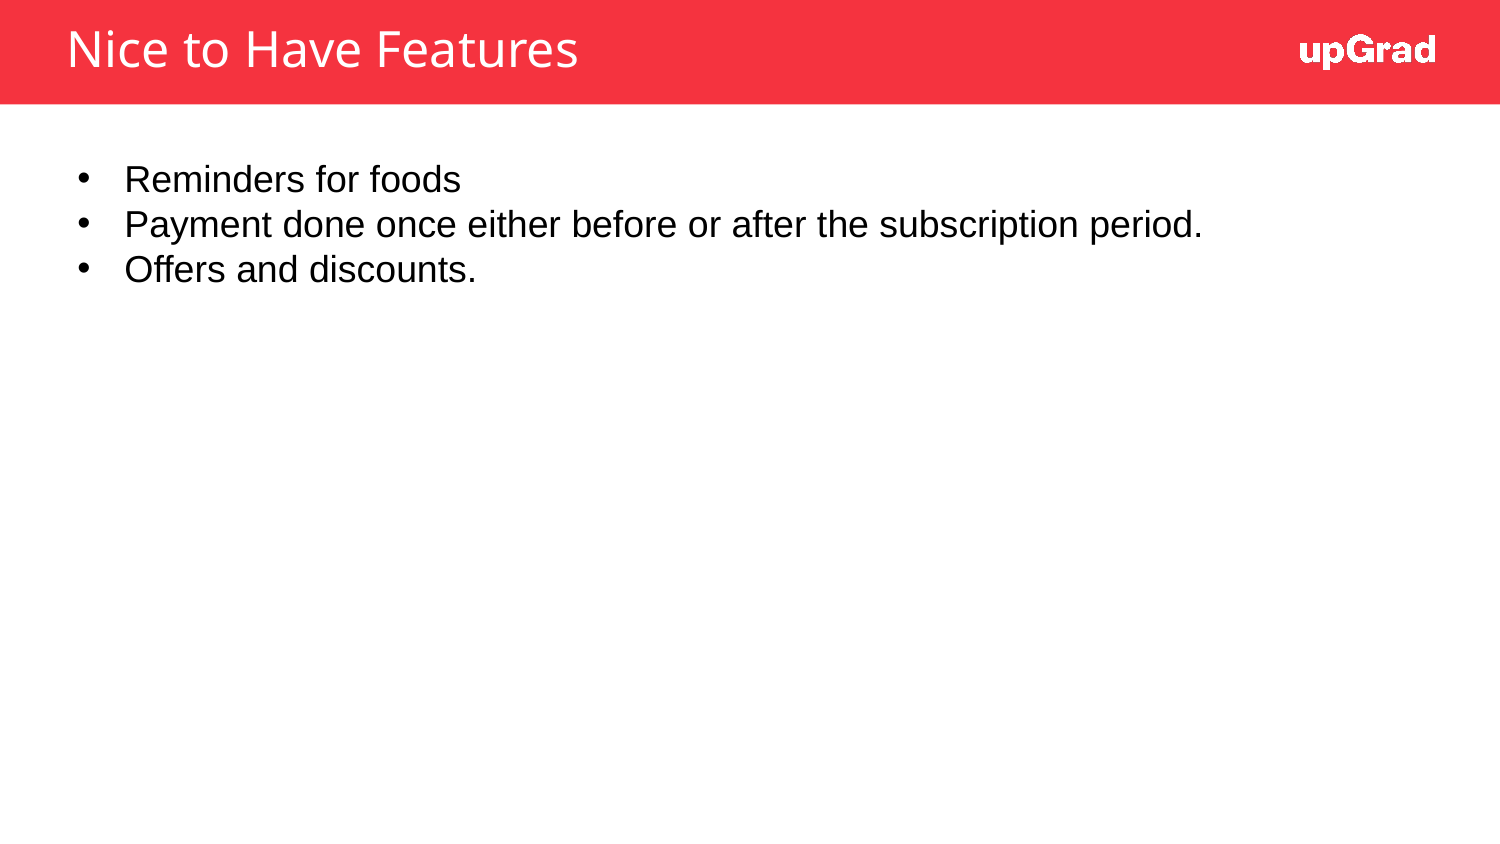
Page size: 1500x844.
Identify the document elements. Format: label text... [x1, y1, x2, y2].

picture [1300, 34, 1435, 70]
title Nice to Have Features [51, 20, 665, 83]
text_box Reminders for foods Payment done once either before or after the subscription period. Offers and discounts. [62, 139, 1438, 813]
